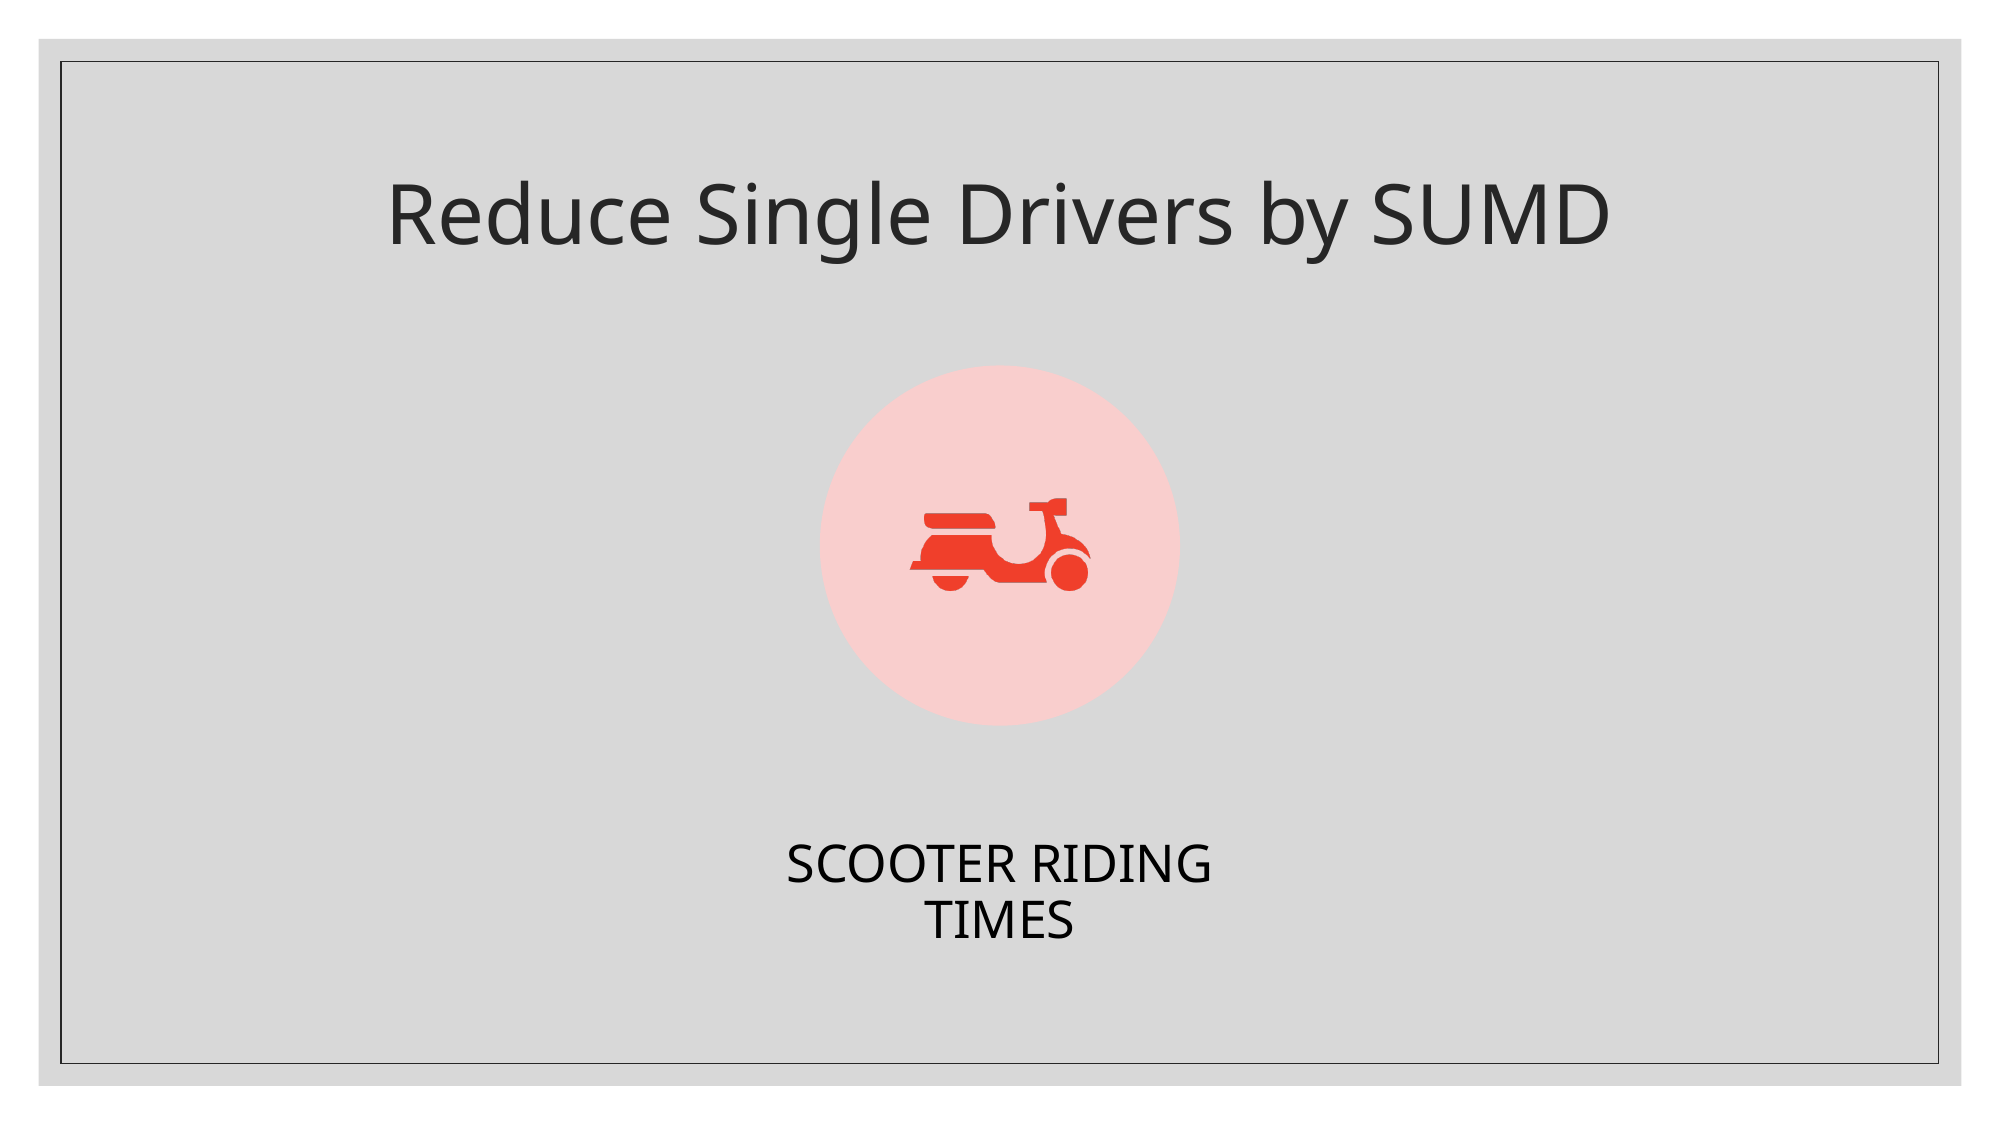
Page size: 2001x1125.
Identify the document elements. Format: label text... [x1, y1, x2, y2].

title Reduce Single Drivers by SUMD [174, 105, 1825, 331]
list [174, 344, 1825, 977]
